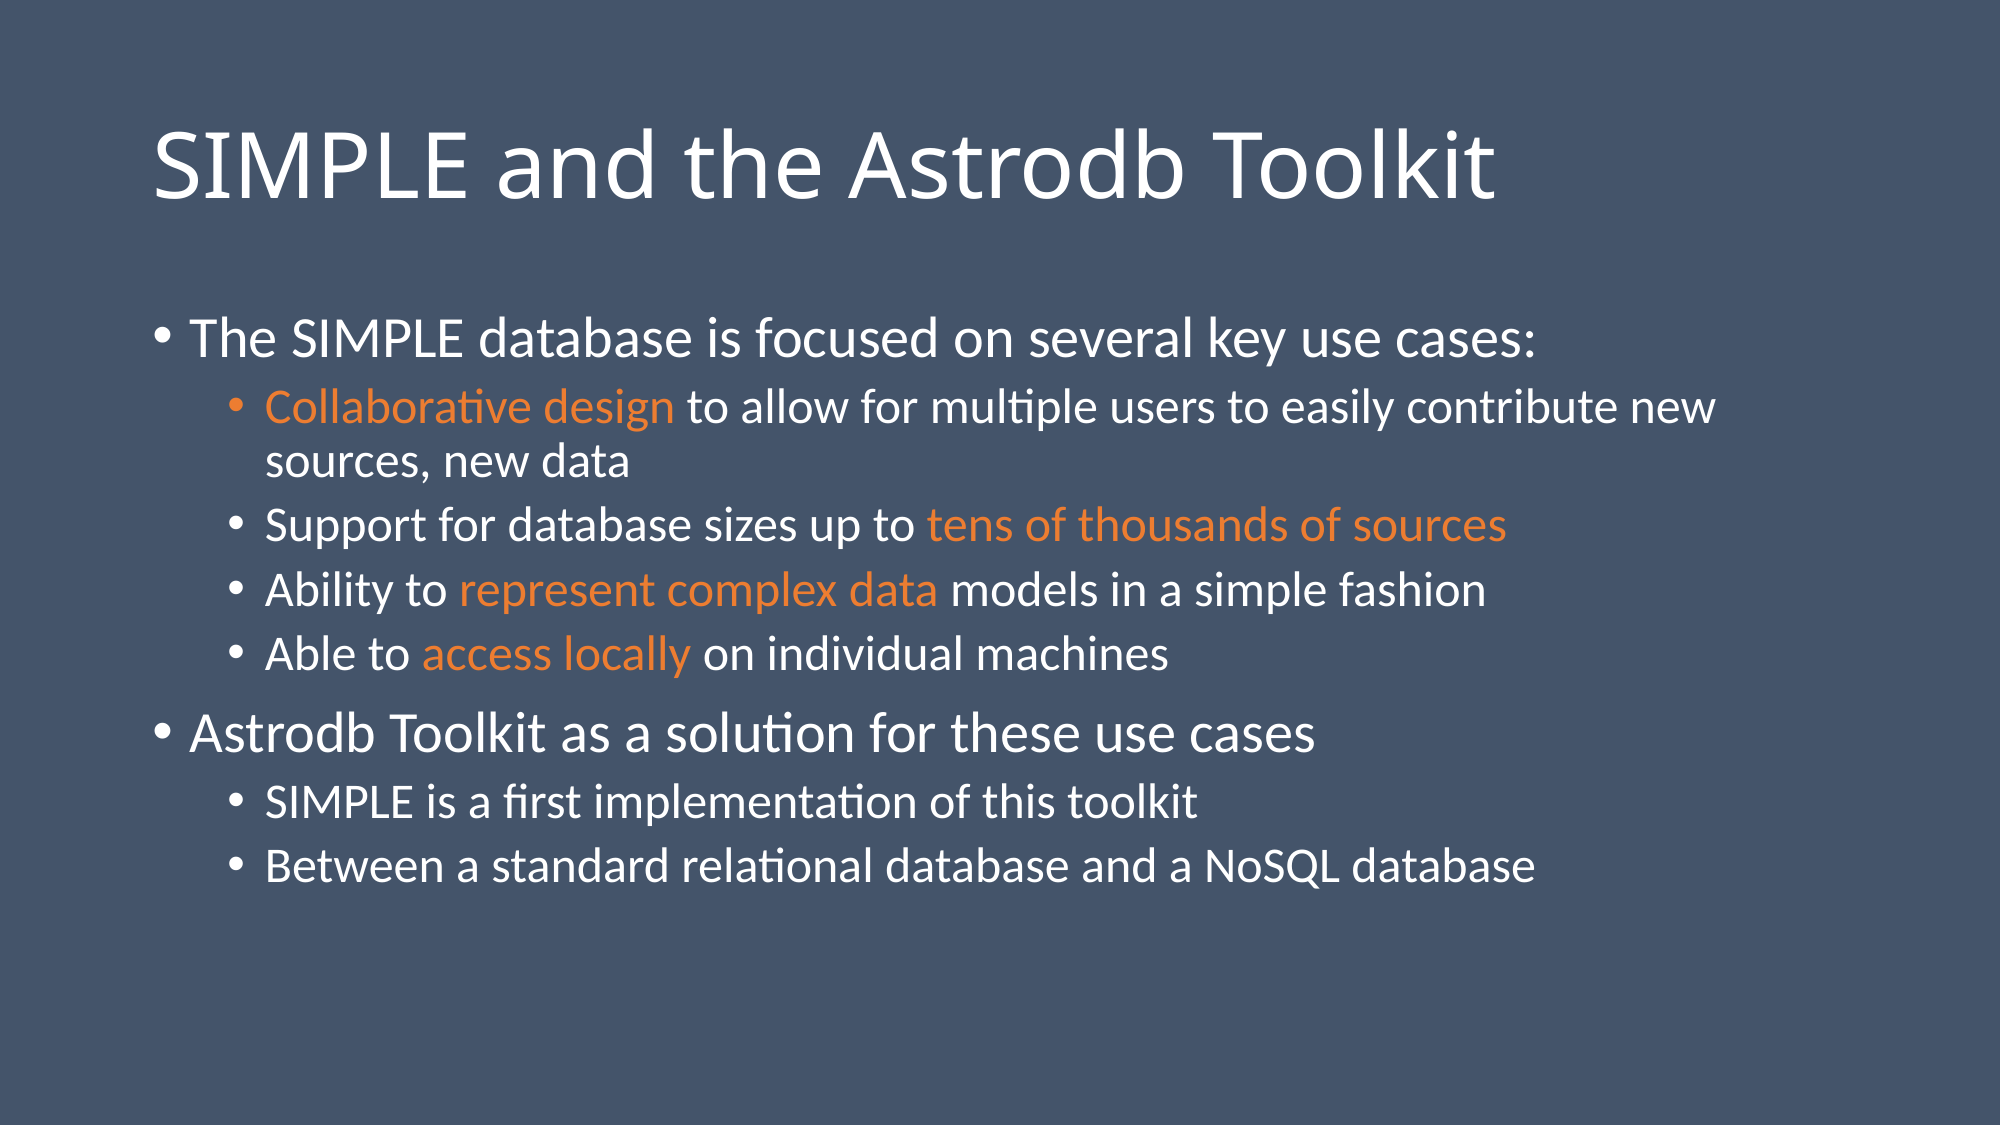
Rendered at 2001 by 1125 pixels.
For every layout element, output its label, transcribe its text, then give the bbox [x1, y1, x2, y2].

list The SIMPLE database is focused on several key use cases: Collaborative design to allow for multiple users to easily contribute new sources, new data Support for database sizes up to tens of thousands of sources Ability to represent complex data models in a simple fashion Able to access locally on individual machines Astrodb Toolkit as a solution for these use cases SIMPLE is a first implementation of this toolkit Between a standard relational database and a NoSQL database [137, 299, 1863, 1014]
title SIMPLE and the Astrodb Toolkit [137, 59, 1863, 278]
